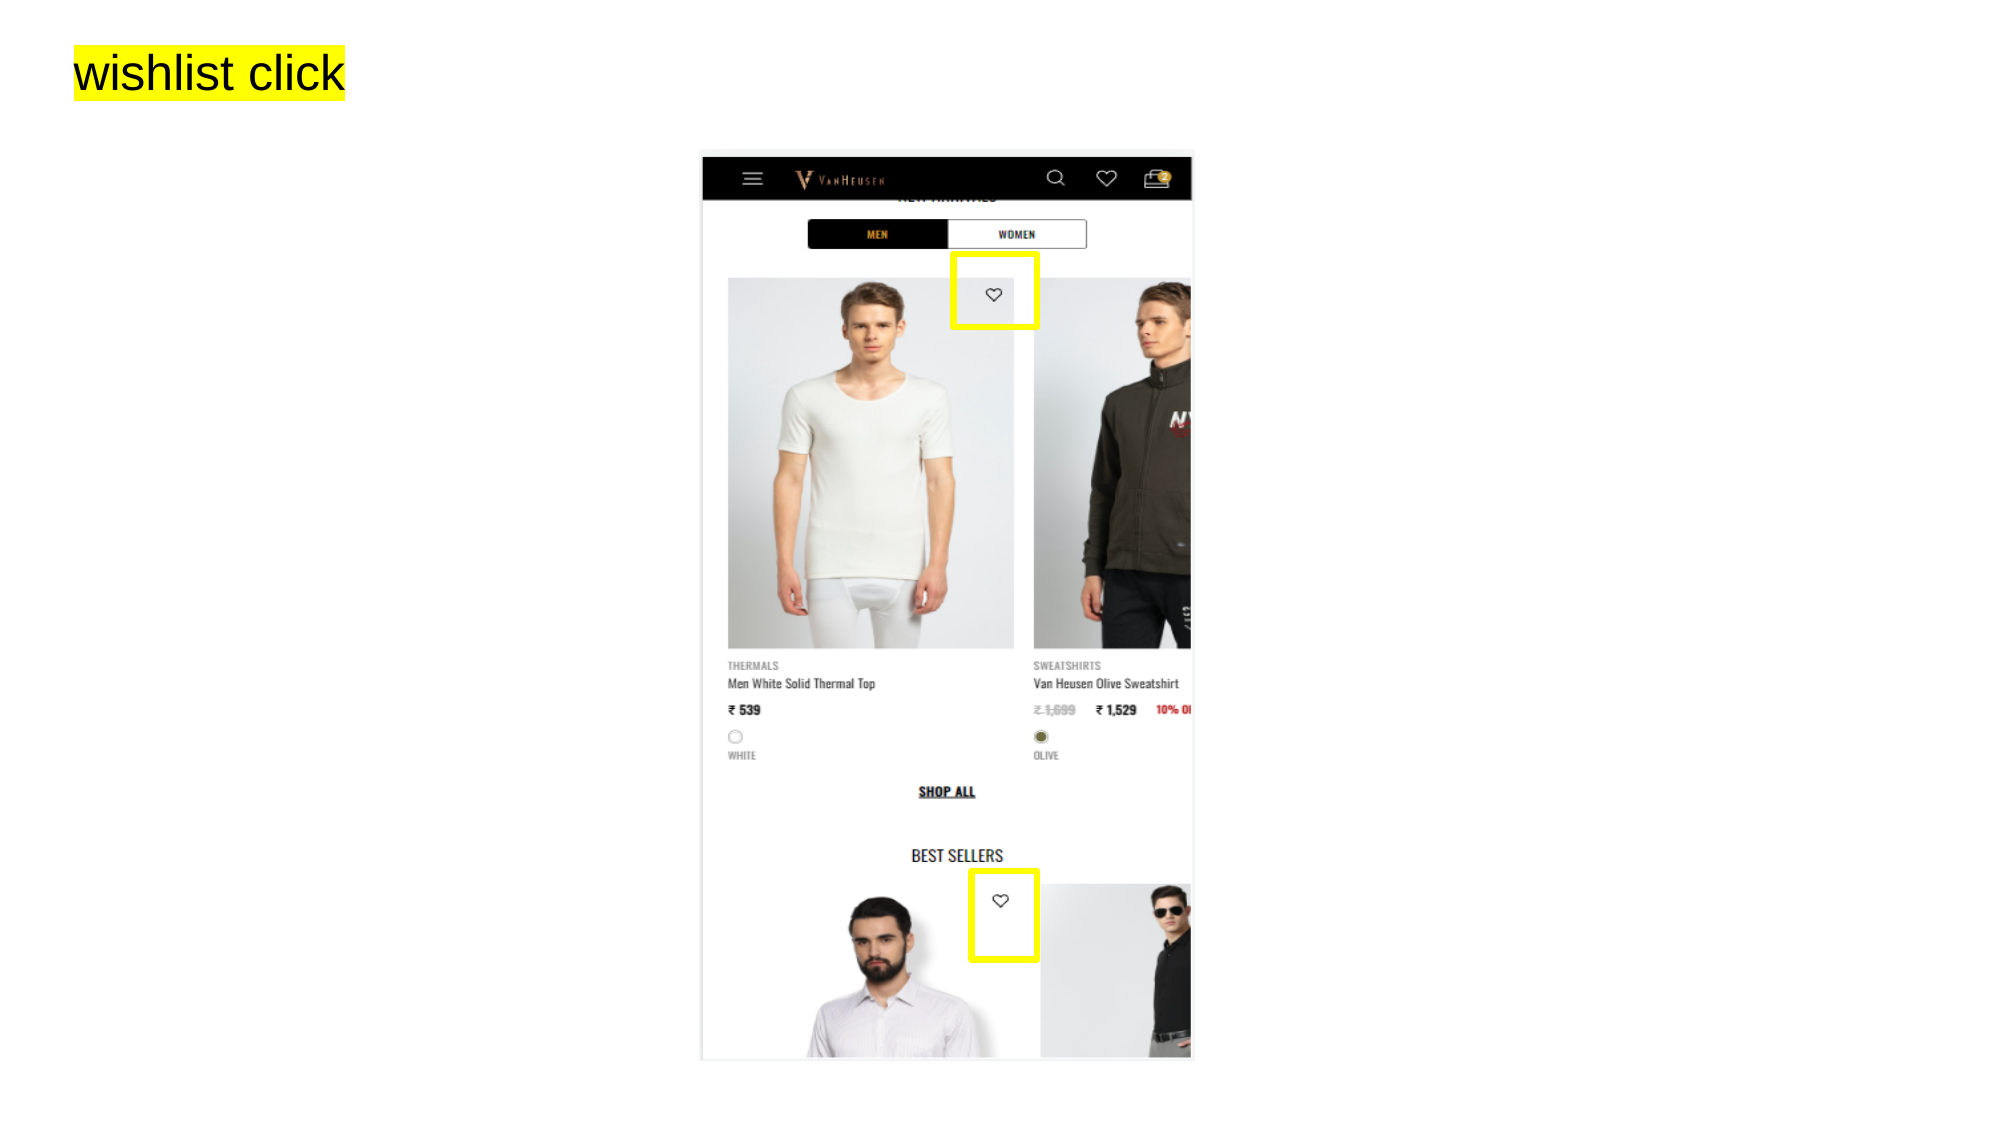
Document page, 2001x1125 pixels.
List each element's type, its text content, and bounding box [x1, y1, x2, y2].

picture [699, 149, 1195, 1061]
text_box wishlist click [58, 32, 1055, 108]
